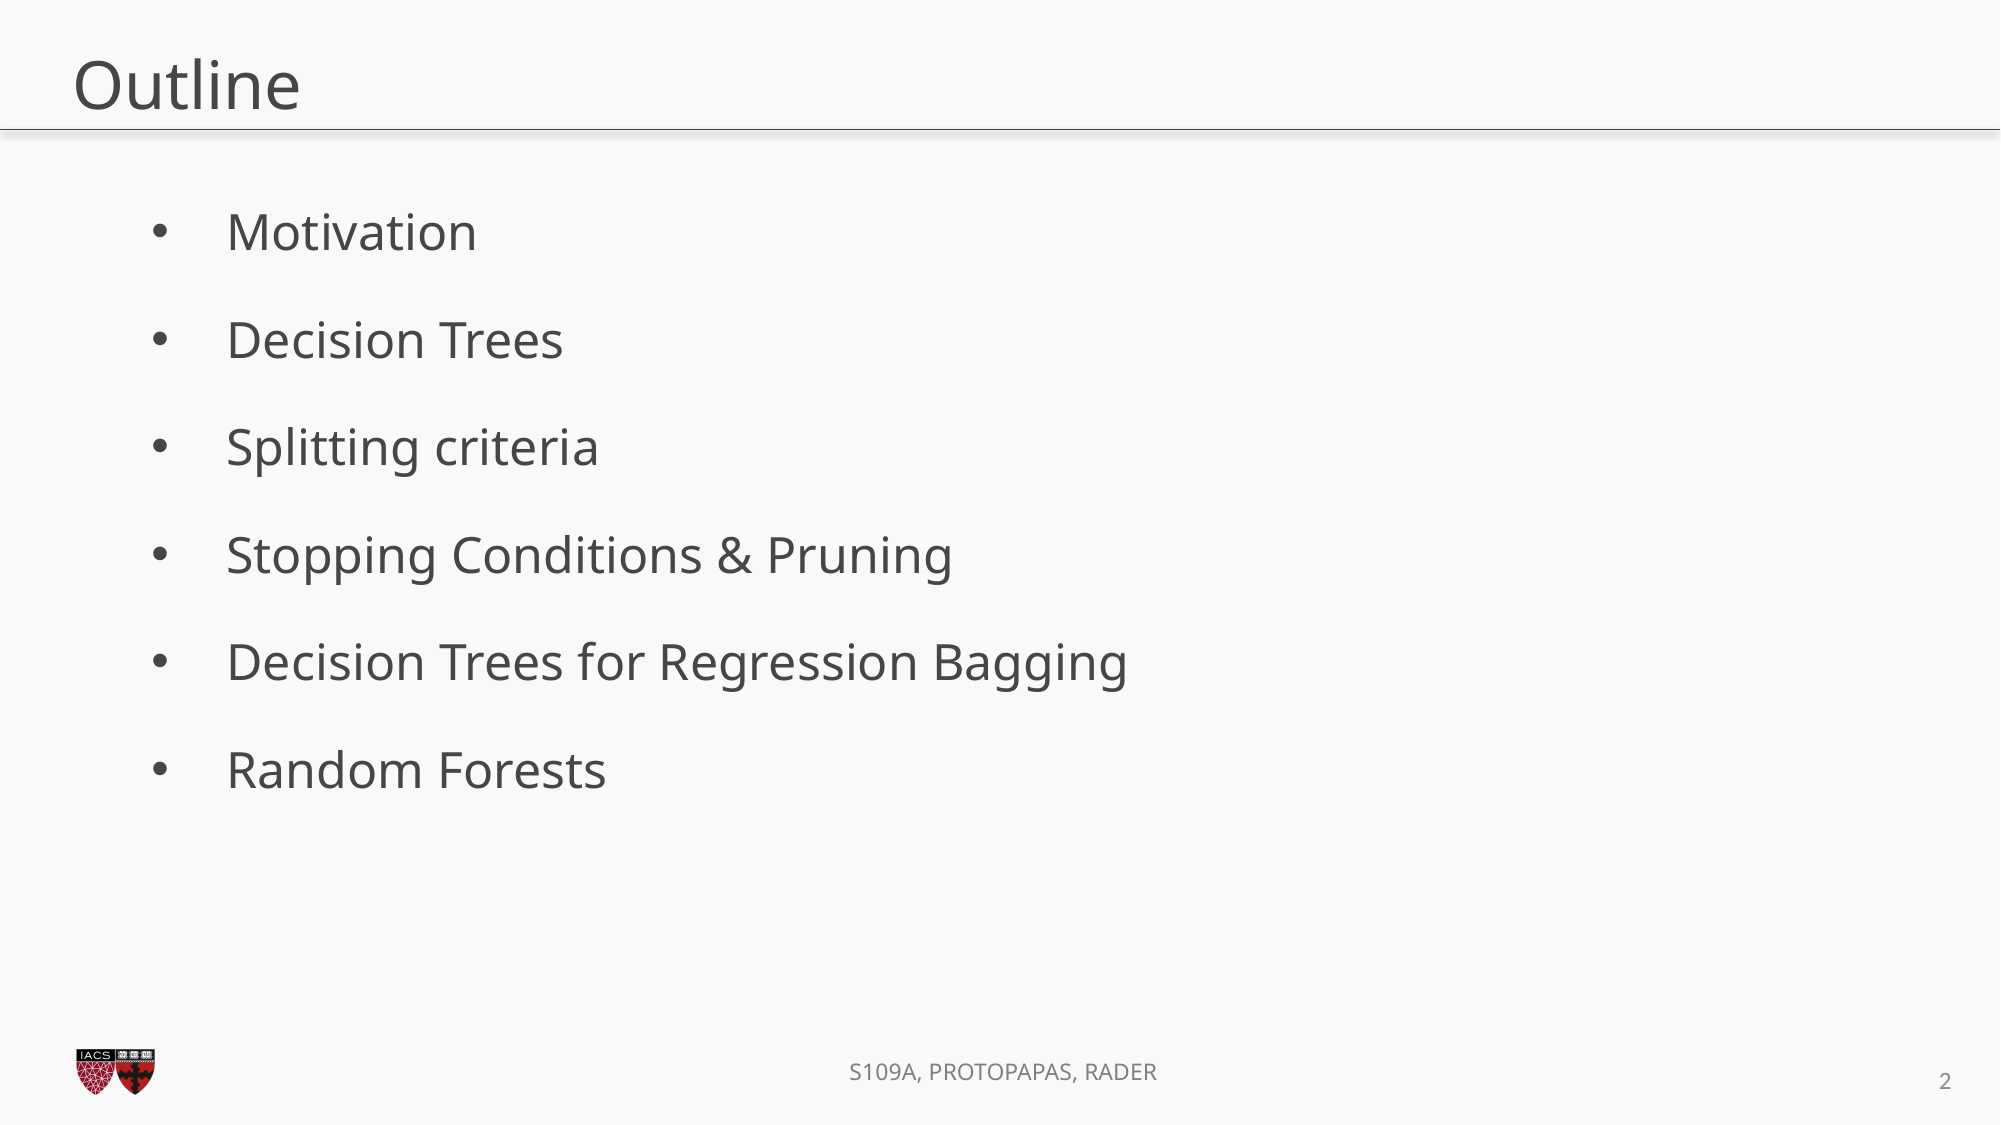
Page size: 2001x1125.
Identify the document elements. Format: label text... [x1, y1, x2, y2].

picture [75, 1049, 155, 1095]
title Outline [57, 35, 1943, 162]
list Motivation Decision Trees Splitting criteria Stopping Conditions & Pruning Decision Trees for Regression Bagging Random Forests [136, 193, 1831, 540]
slide_number 2 [1500, 1050, 1967, 1110]
